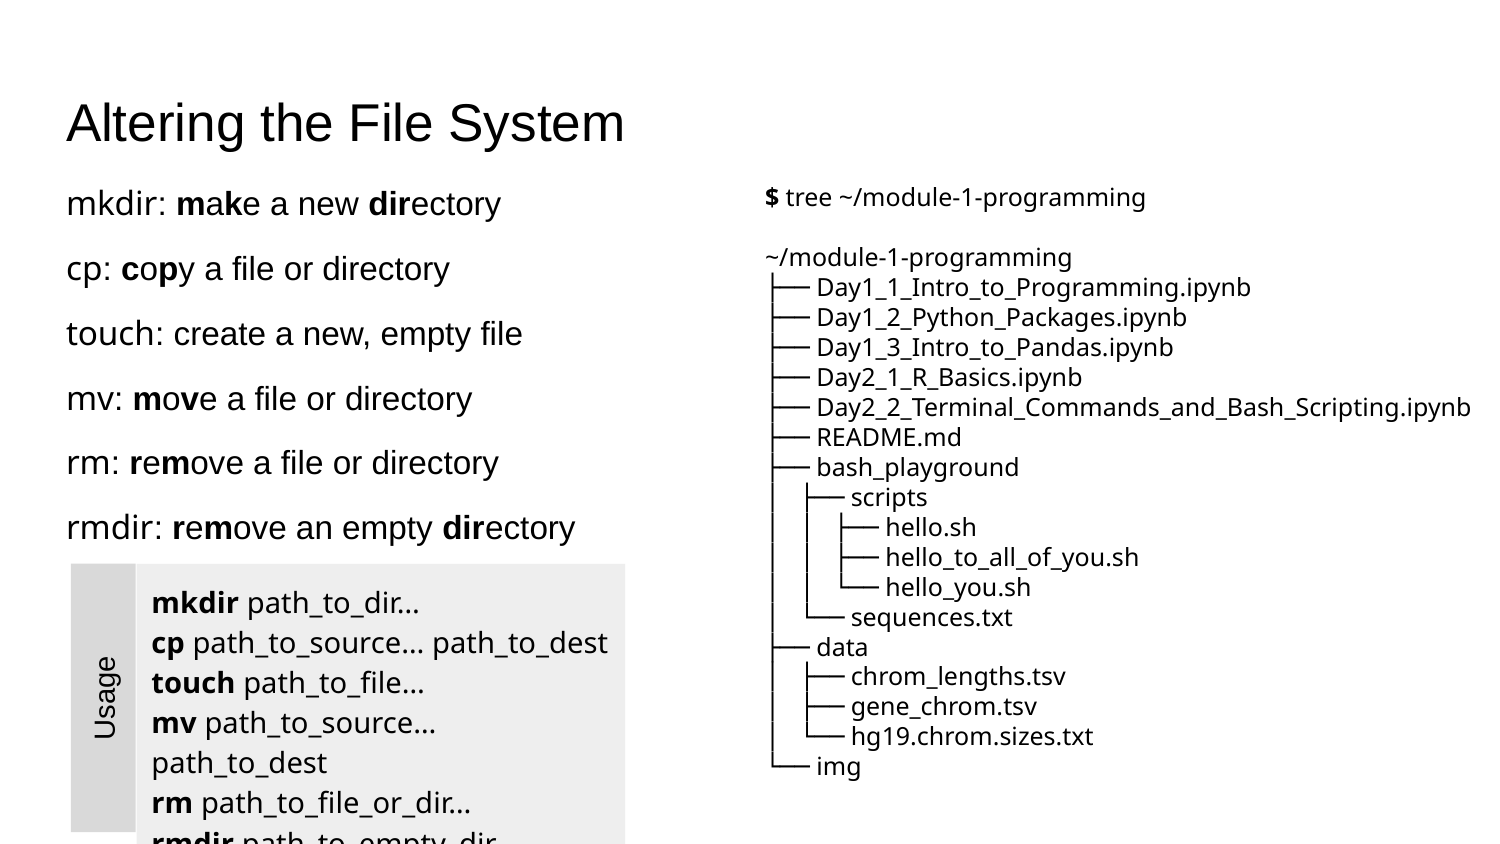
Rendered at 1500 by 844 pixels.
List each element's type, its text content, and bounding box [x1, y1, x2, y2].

text_box mkdir path_to_dir… cp path_to_source… path_to_dest touch path_to_file… mv path_to_source… path_to_dest rm path_to_file_or_dir… rmdir path_to_empty_dir… [136, 563, 626, 844]
list mkdir: make a new directory cp: copy a file or directory touch: create a new, empty file mv: move a file or directory rm: remove a file or directory rmdir: remove an empty directory [51, 166, 749, 564]
title Altering the File System [51, 72, 1449, 166]
text_box Usage [70, 563, 136, 833]
text_box $ tree ~/module-1-programming ~/module-1-programming ├── Day1_1_Intro_to_Programming.ipynb ├── Day1_2_Python_Packages.ipynb ├── Day1_3_Intro_to_Pandas.ipynb ├── Day2_1_R_Basics.ipynb ├── Day2_2_Terminal_Commands_and_Bash_Scripting.ipynb ├── README.md ├── bash_playground │ ├── scripts │ │ ├── hello.sh │ │ ├── hello_to_all_of_you.sh │ │ └── hello_you.sh │ └── sequences.txt ├── data │ ├── chrom_lengths.tsv │ ├── gene_chrom.tsv │ └── hg19.chrom.sizes.txt └── img [749, 166, 1488, 796]
